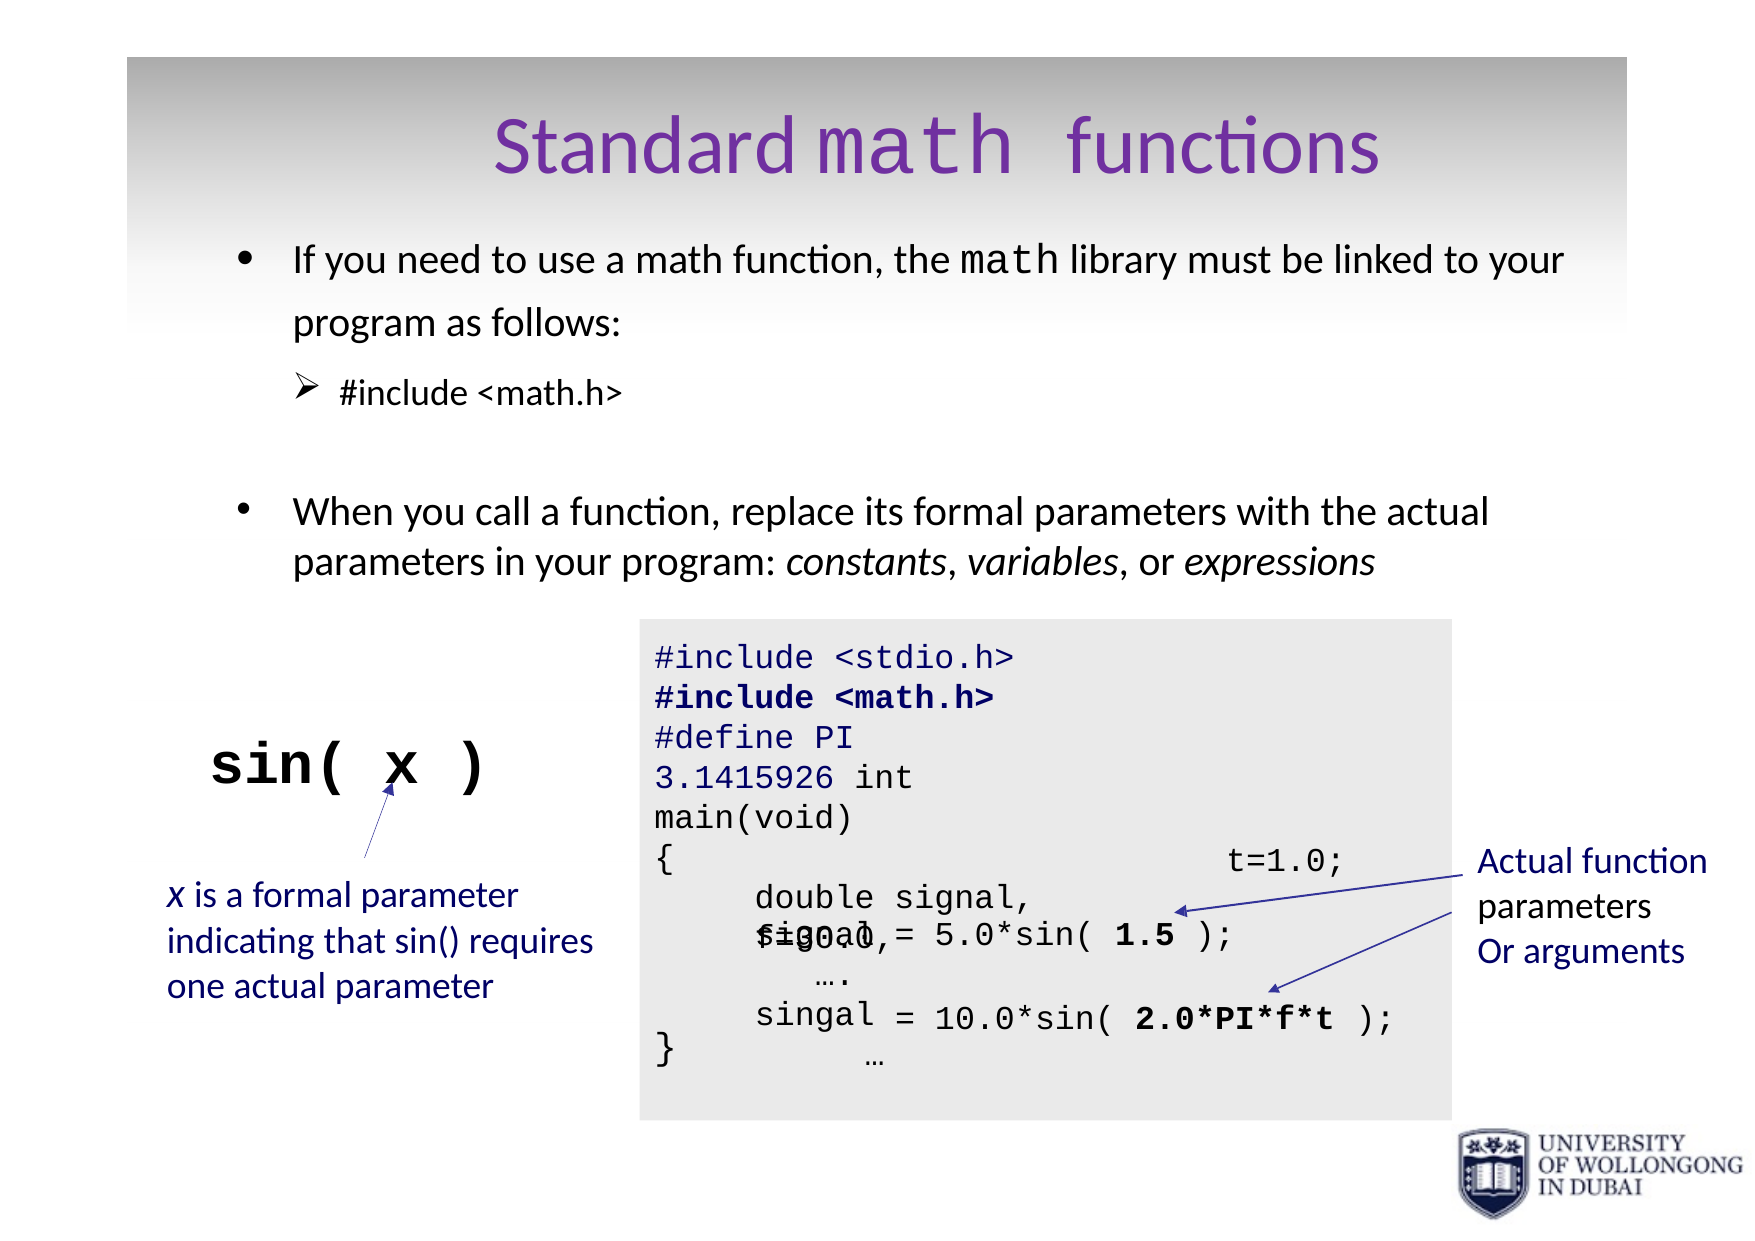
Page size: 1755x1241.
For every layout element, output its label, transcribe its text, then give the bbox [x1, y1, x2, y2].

text_box [639, 619, 1452, 1121]
picture [127, 57, 1755, 1229]
text_box } [652, 1021, 679, 1067]
text_box t=1.0; [1223, 838, 1349, 879]
text_box [364, 782, 394, 858]
text_box sin( x ) x is a formal parameter indicating that sin() requires one actual parameter [164, 725, 600, 1006]
title Standard math functions [211, 90, 1395, 298]
text_box #include <stdio.h> #include <math.h> #define PI 3.1415926 int main(void) { double signal, f=30.0, [652, 635, 1199, 955]
text_box [1268, 911, 1452, 993]
text_box Actual function parameters Or arguments [1475, 836, 1712, 972]
text_box If you need to use a math function, the math library must be linked to your program as follows: #include <math.h> When you call a function, replace its formal parameters with the actual parameters in your program: constants, variables, or expressions [234, 220, 1628, 584]
text_box signal = 5.0*sin( 1.5 ); …. singal … [752, 912, 1239, 1073]
text_box [1174, 874, 1463, 918]
text_box = 10.0*sin( 2.0*PI*f*t ); [893, 996, 1399, 1037]
